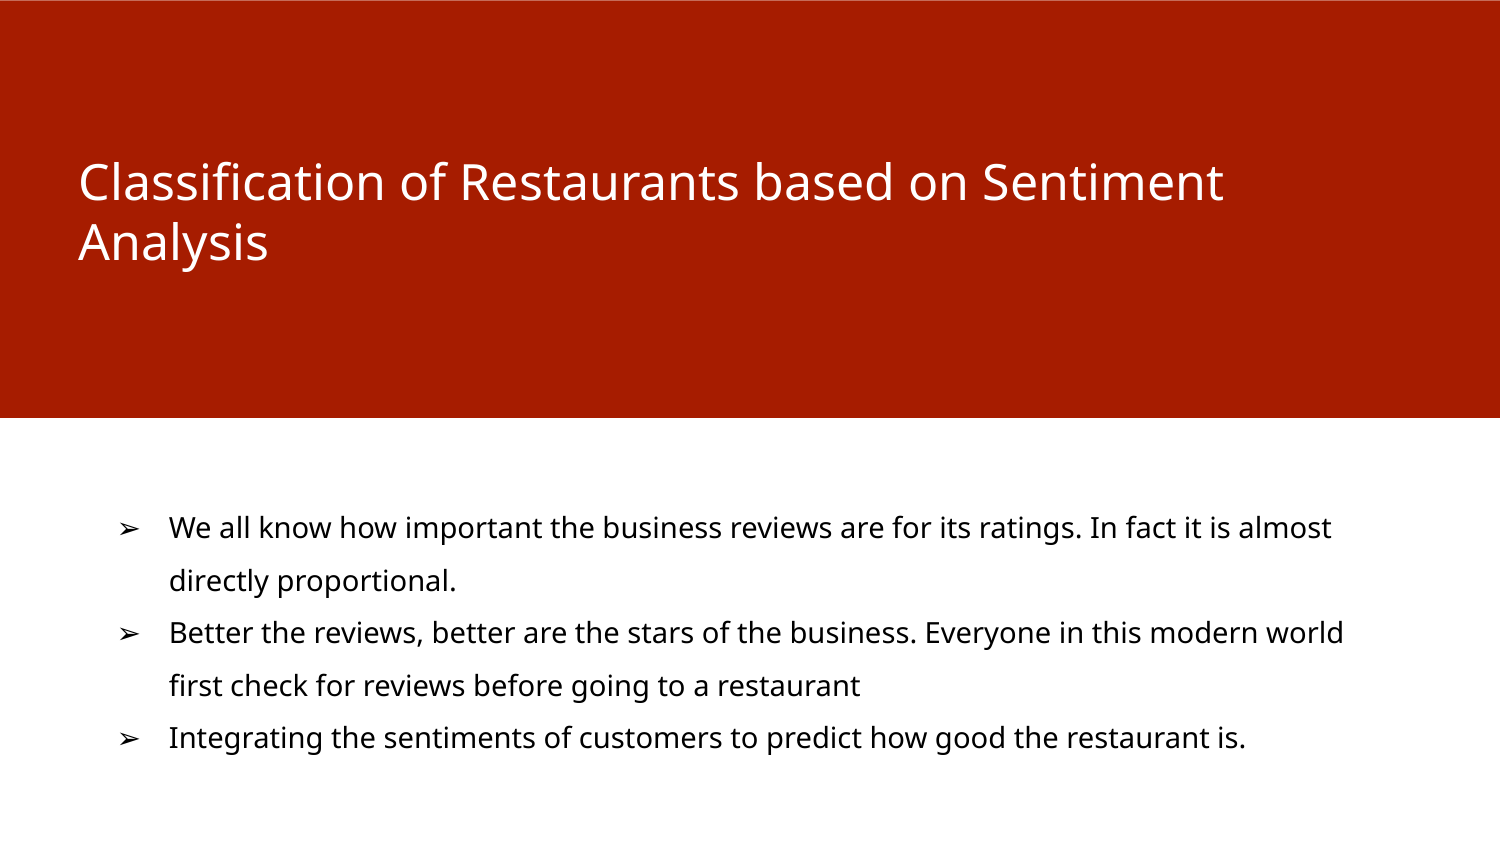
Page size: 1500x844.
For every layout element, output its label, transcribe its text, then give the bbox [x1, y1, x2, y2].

title Classification of Restaurants based on Sentiment Analysis [63, 43, 1407, 286]
subtitle We all know how important the business reviews are for its ratings. In fact it is almost directly proportional. Better the reviews, better are the stars of the business. Everyone in this modern world first check for reviews before going to a restaurant Integrating the sentiments of customers to predict how good the restaurant is. [78, 442, 1422, 584]
